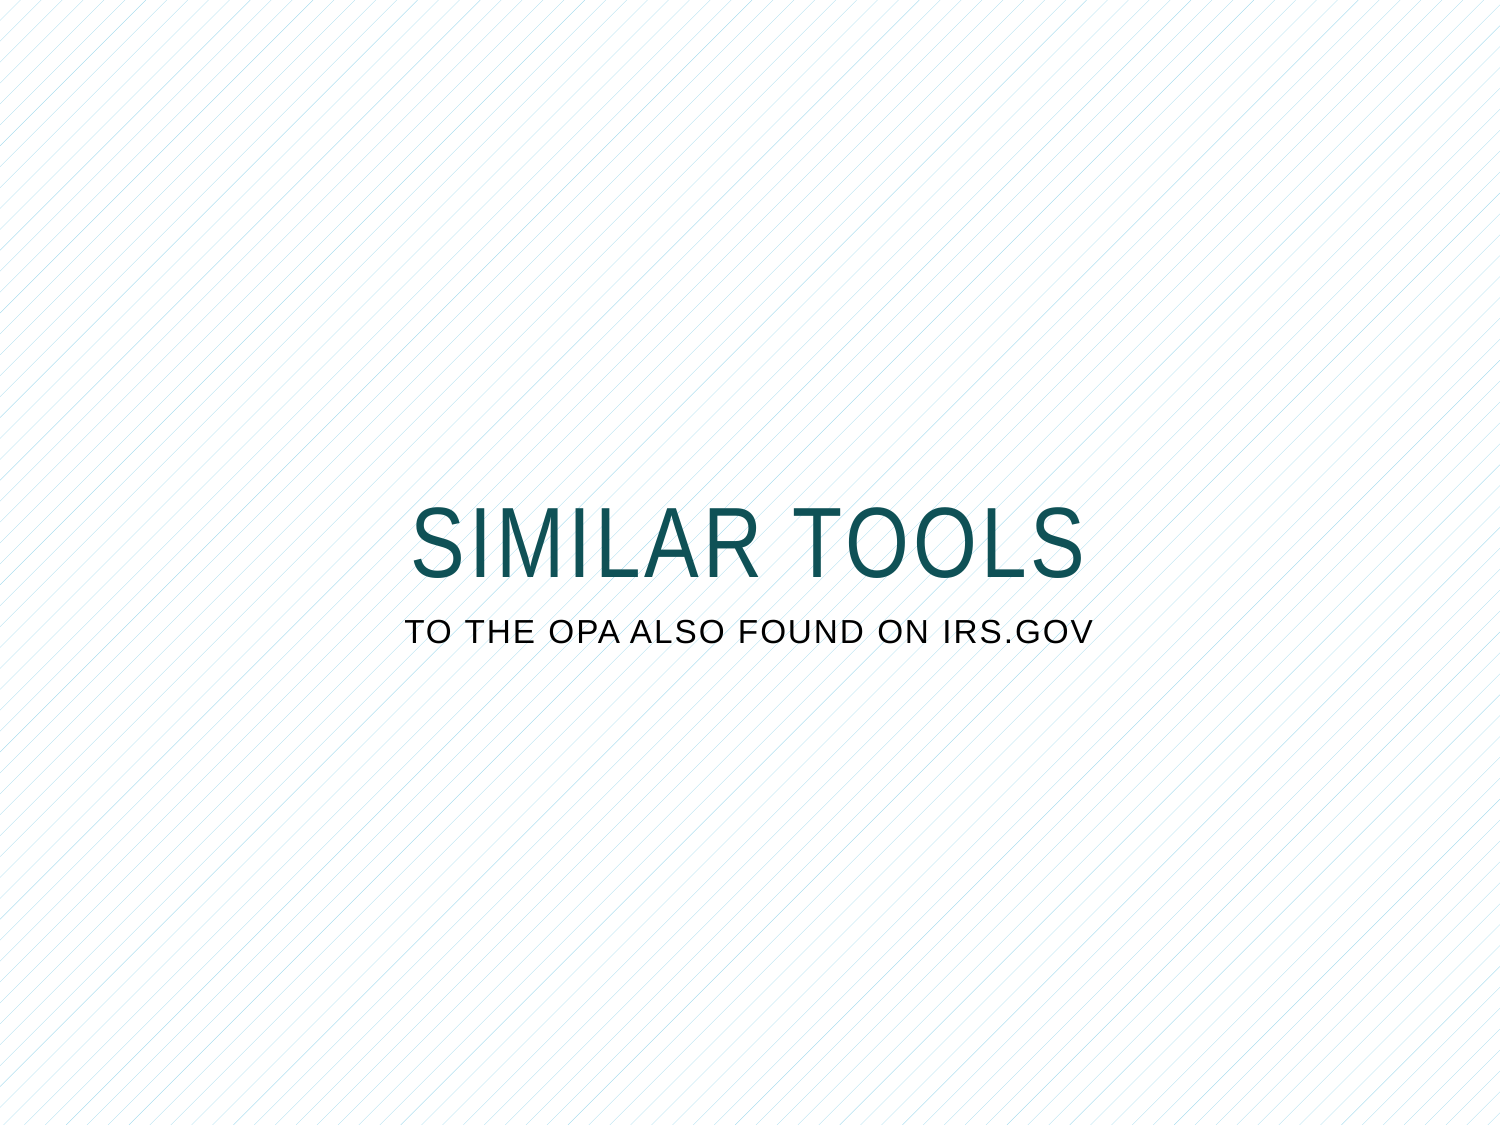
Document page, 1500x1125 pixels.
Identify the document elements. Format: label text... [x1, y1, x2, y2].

list SIMILAR TOOLS TO THE OPA ALSO FOUND ON IRS.GOV [45, 0, 1453, 1125]
